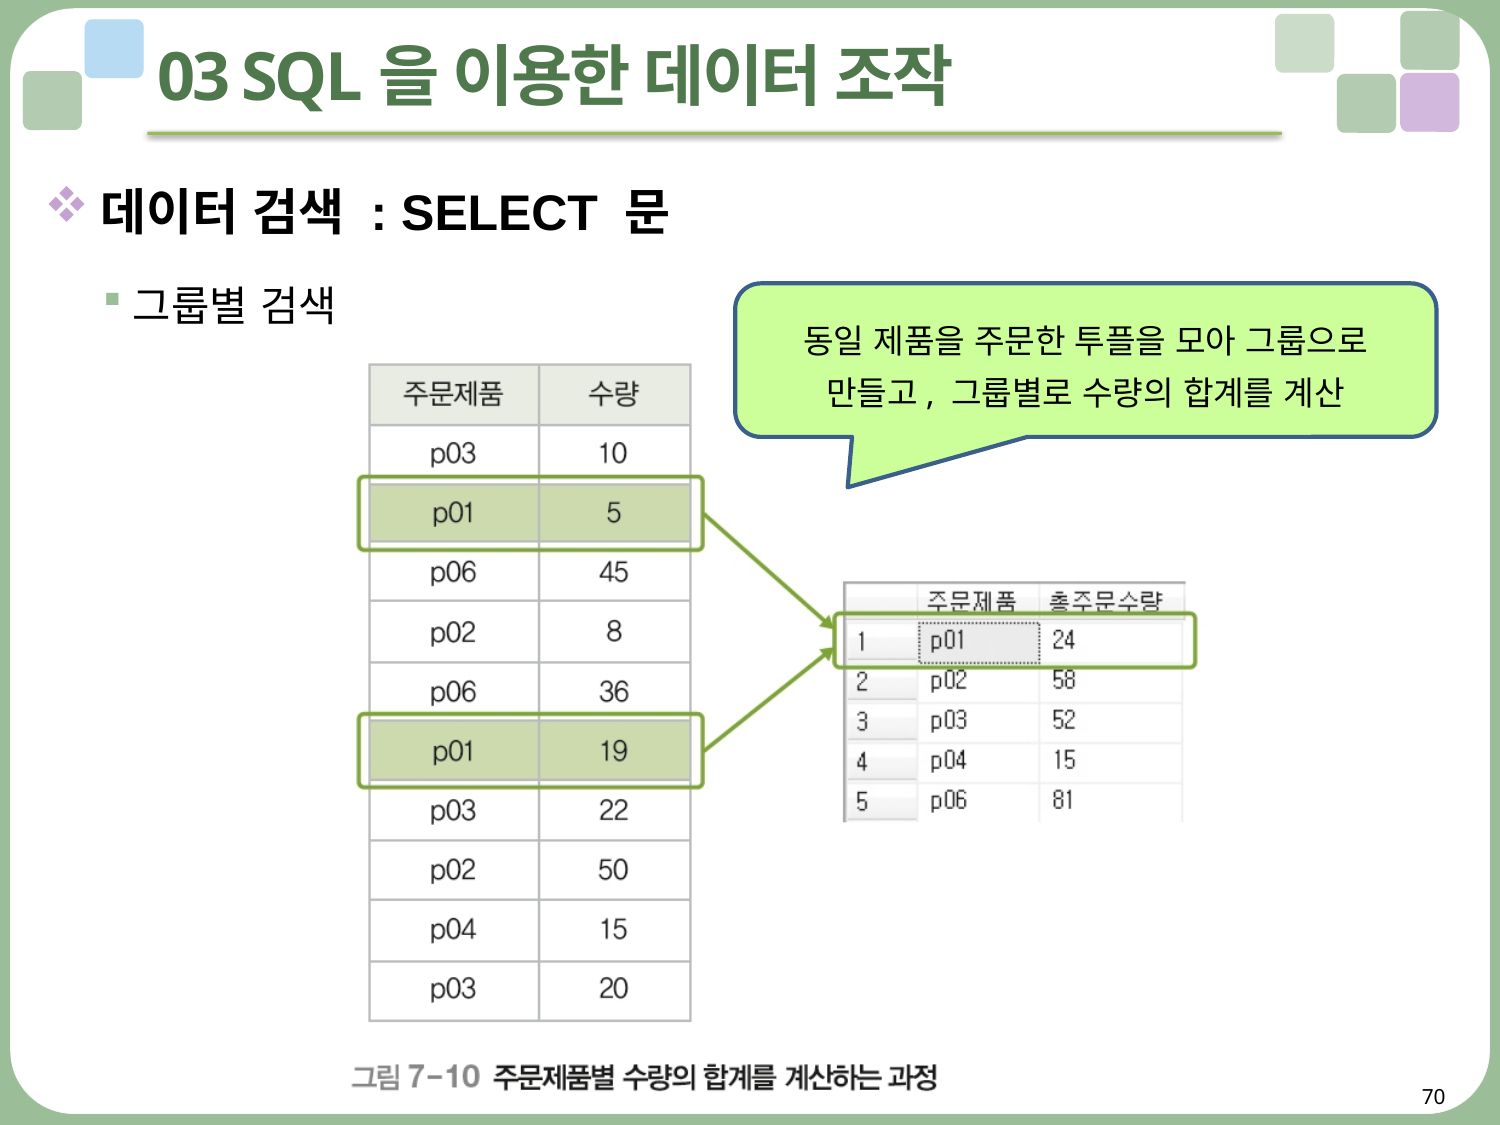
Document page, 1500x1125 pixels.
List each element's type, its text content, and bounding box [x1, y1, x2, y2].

text_box 데이터 검색 : SELECT 문 그룹별 검색 [29, 172, 1459, 1083]
text_box 동일 제품을 주문한 투플을 모아 그룹으로 만들고, 그룹별로 수량의 합계를 계산 [733, 281, 1439, 439]
title 03 SQL을 이용한 데이터 조작 [142, 25, 1459, 123]
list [343, 355, 1210, 1096]
picture [0, 0, 1500, 1125]
